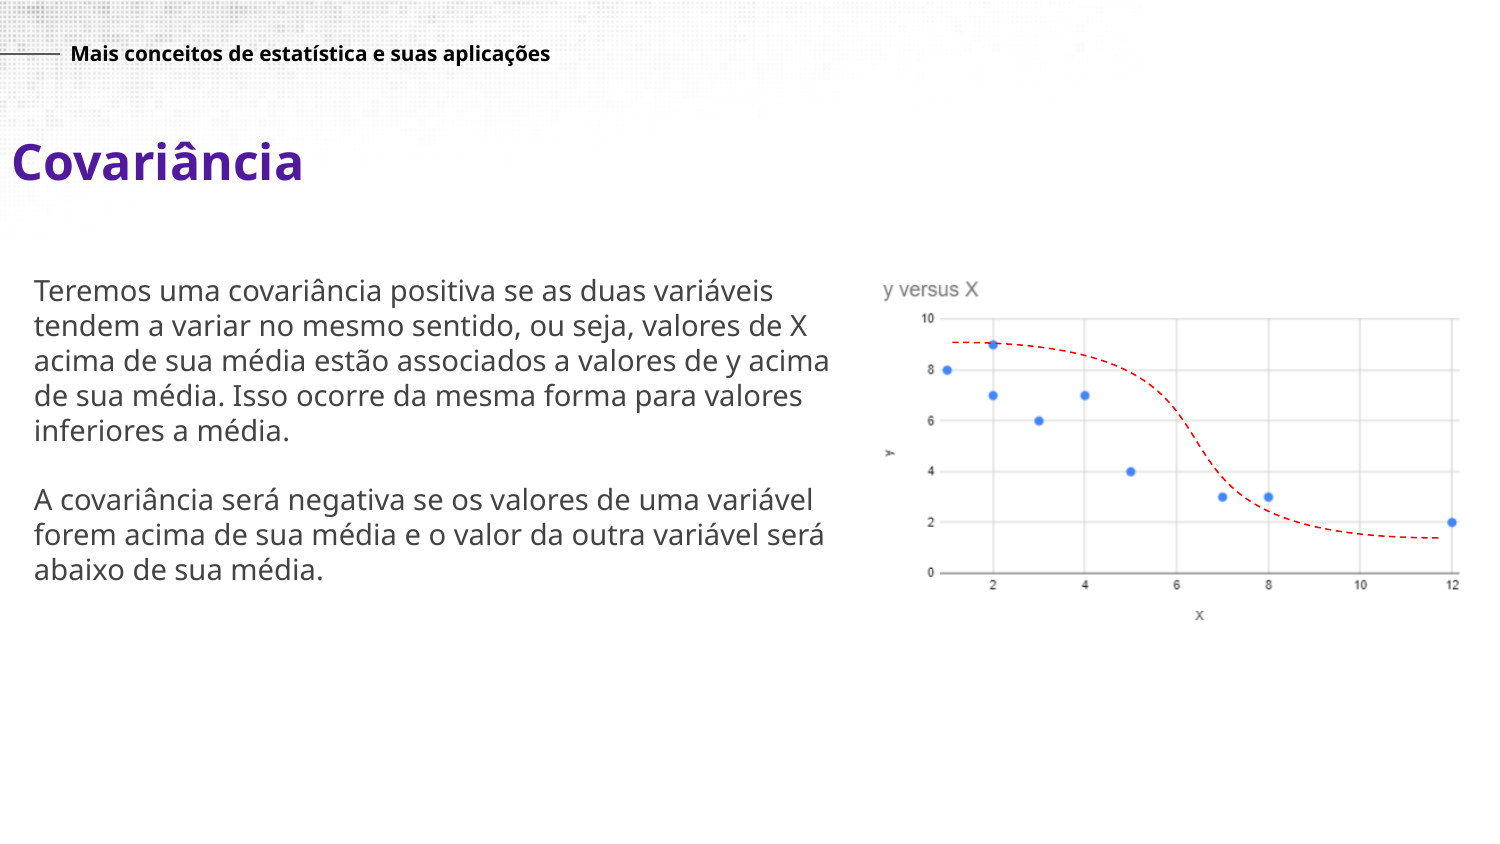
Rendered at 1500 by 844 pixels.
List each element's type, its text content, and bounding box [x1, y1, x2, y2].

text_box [0, 0, 1500, 251]
text_box Teremos uma covariância positiva se as duas variáveis tendem a variar no mesmo sentido, ou seja, valores de X acima de sua média estão associados a valores de y acima de sua média. Isso ocorre da mesma forma para valores inferiores a média. A covariância será negativa se os valores de uma variável forem acima de sua média e o valor da outra variável será abaixo de sua média. [30, 268, 857, 520]
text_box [952, 342, 1440, 539]
picture [872, 268, 1469, 636]
